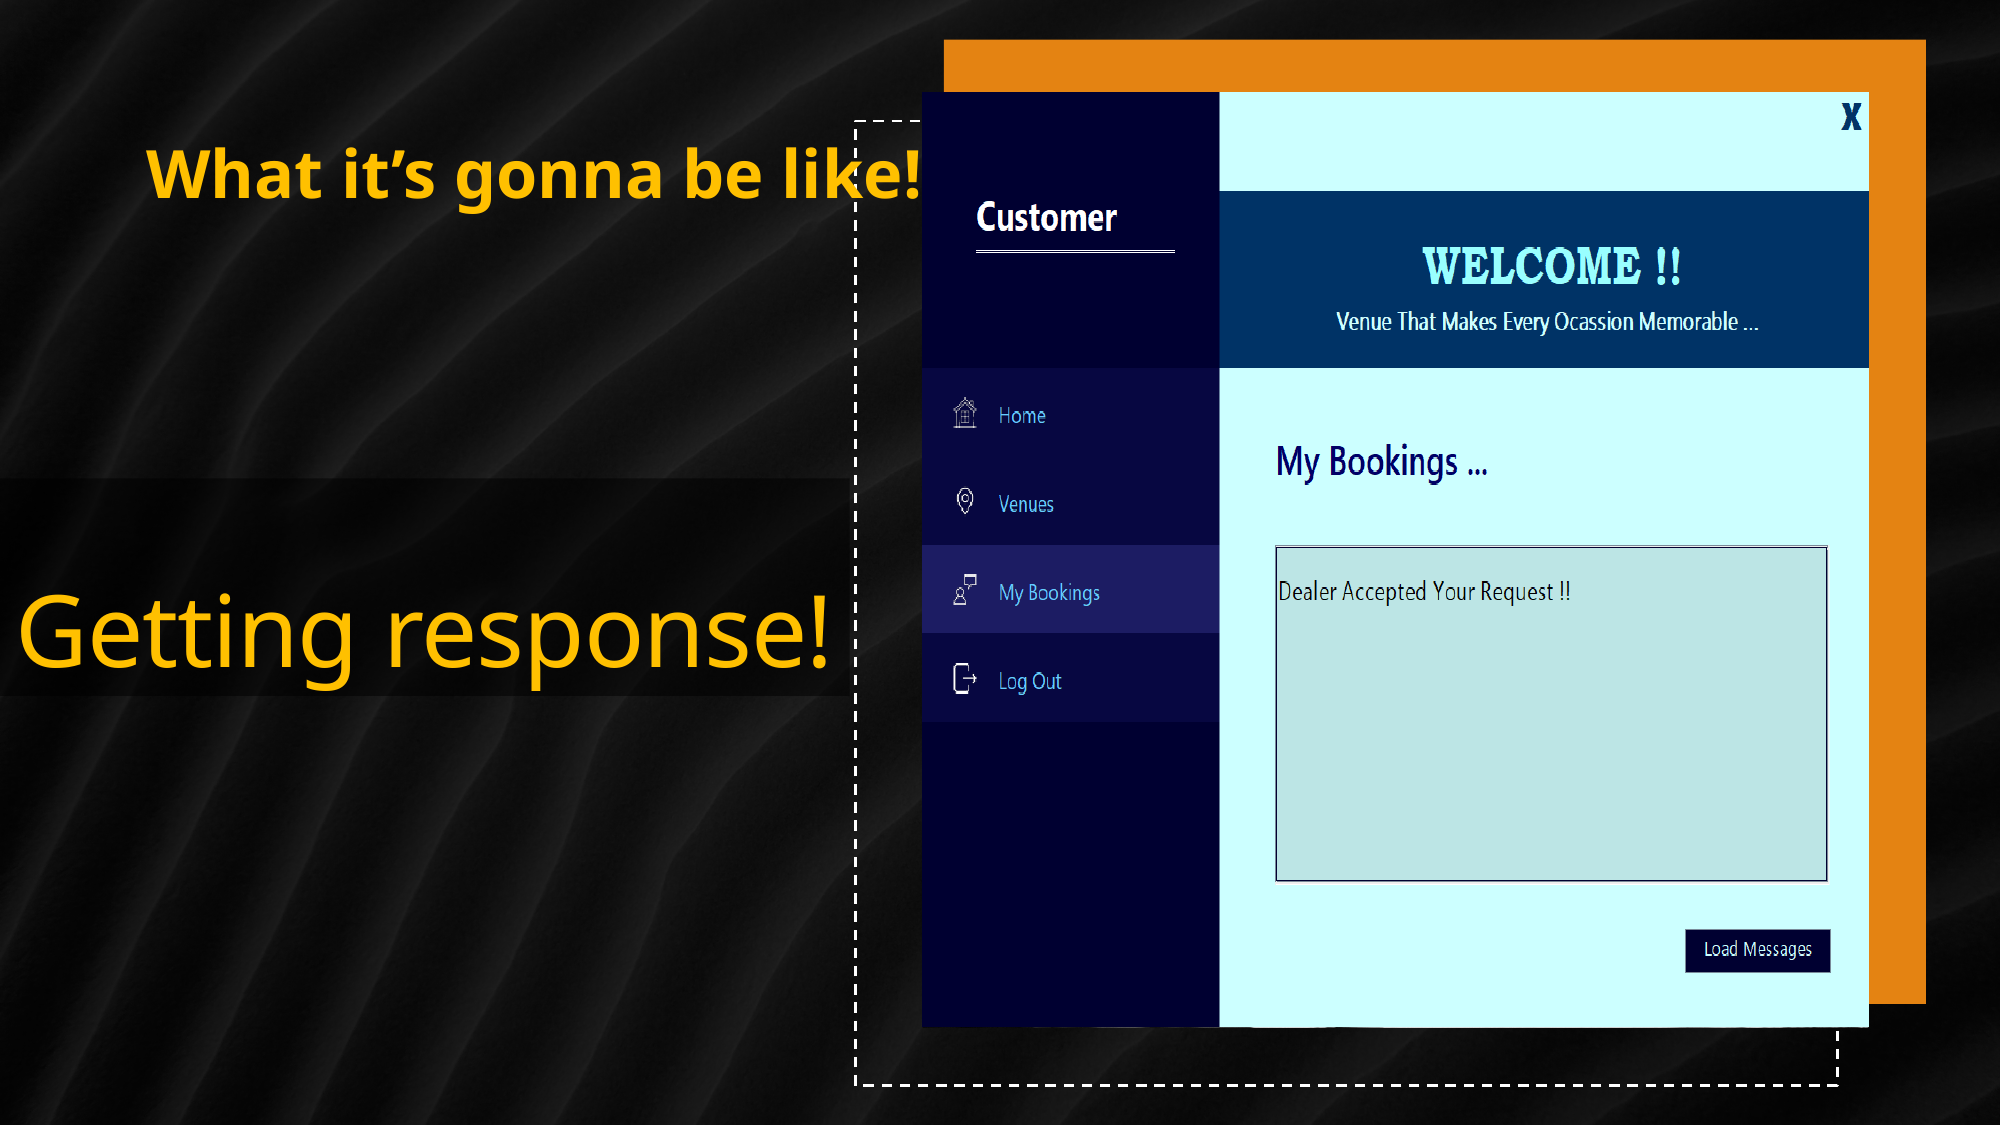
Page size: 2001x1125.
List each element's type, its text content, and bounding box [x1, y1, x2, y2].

picture [921, 91, 1869, 1028]
text_box What it’s gonna be like! [131, 124, 918, 220]
title Getting response! [0, 478, 850, 696]
